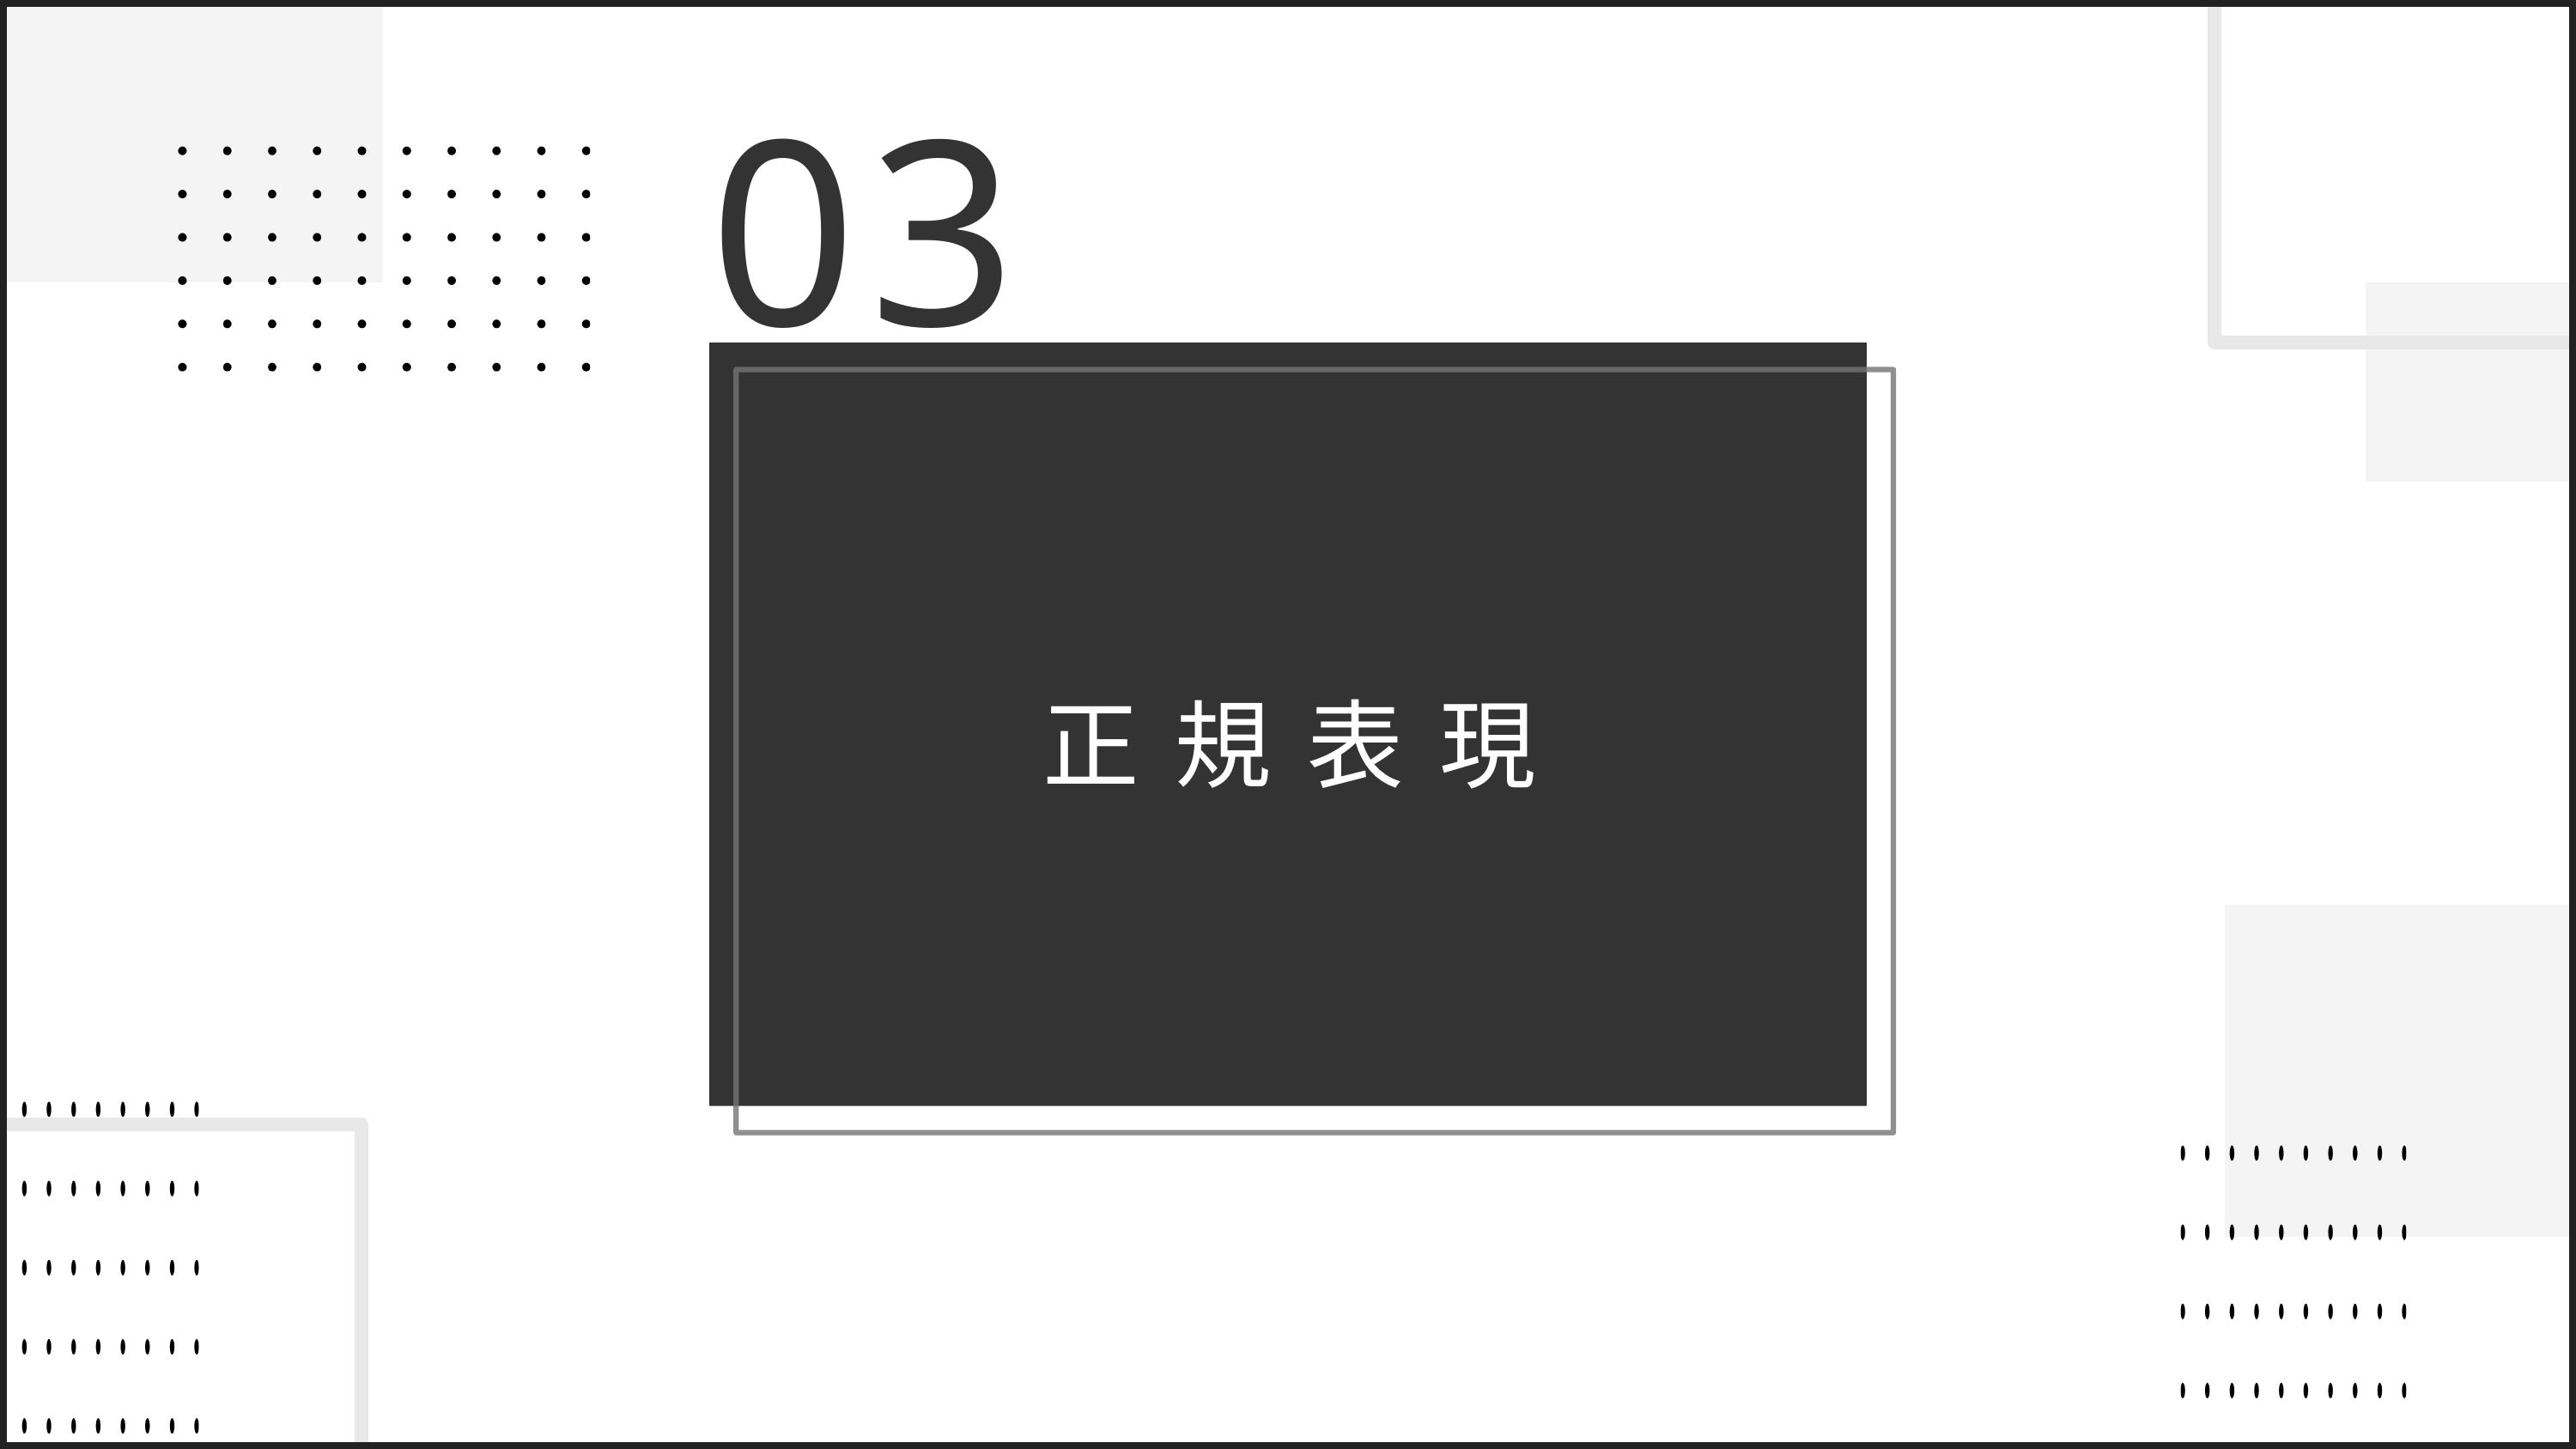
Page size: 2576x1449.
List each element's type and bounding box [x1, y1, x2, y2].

text_box [708, 342, 1867, 1106]
text_box [736, 369, 1894, 1133]
text_box [781, 657, 1796, 863]
text_box [0, 0, 2576, 1449]
